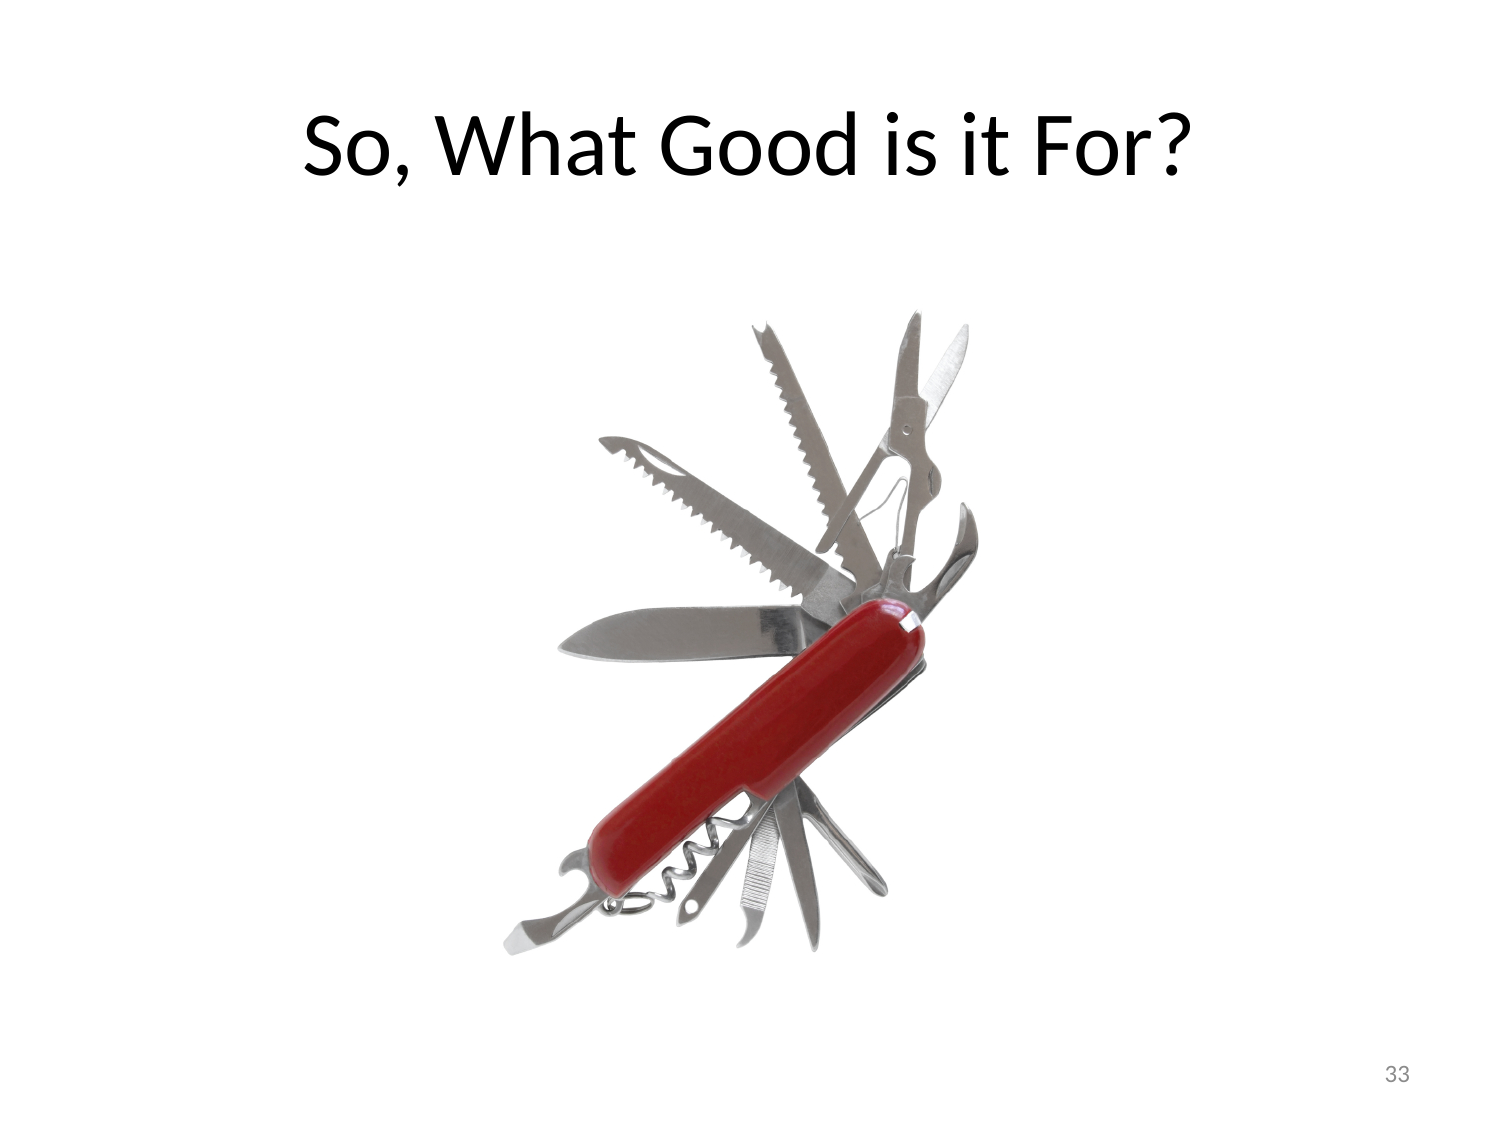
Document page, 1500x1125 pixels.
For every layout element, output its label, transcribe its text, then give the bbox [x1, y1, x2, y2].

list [434, 262, 1066, 1006]
slide_number 33 [1074, 1042, 1425, 1103]
title So, What Good is it For? [75, 45, 1425, 233]
